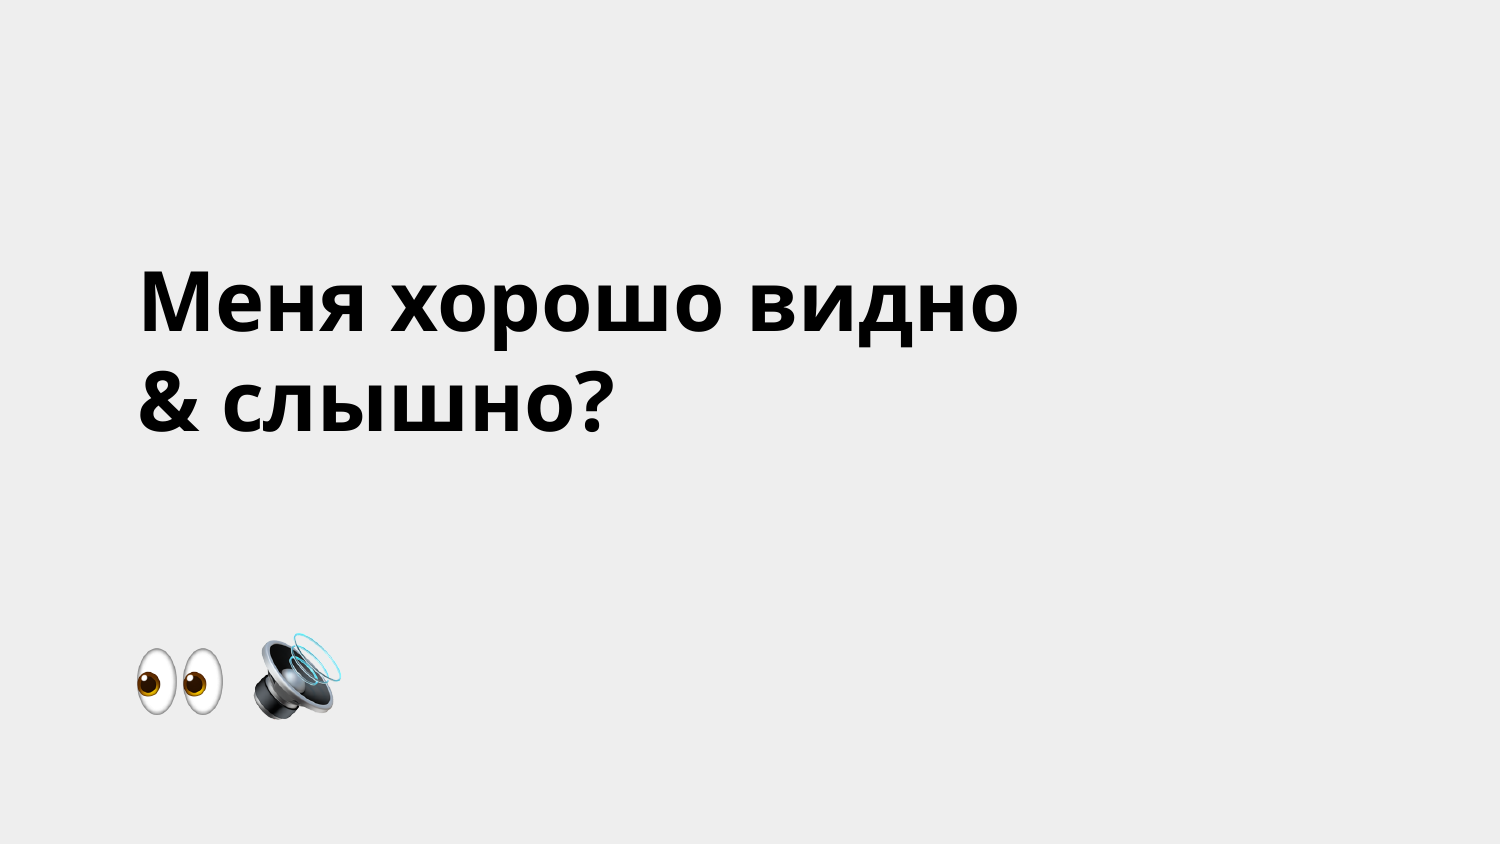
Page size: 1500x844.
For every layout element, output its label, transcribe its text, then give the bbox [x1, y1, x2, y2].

picture [135, 637, 224, 727]
title Меня хорошо видно & слышно? [122, 233, 1424, 464]
picture [252, 629, 343, 720]
